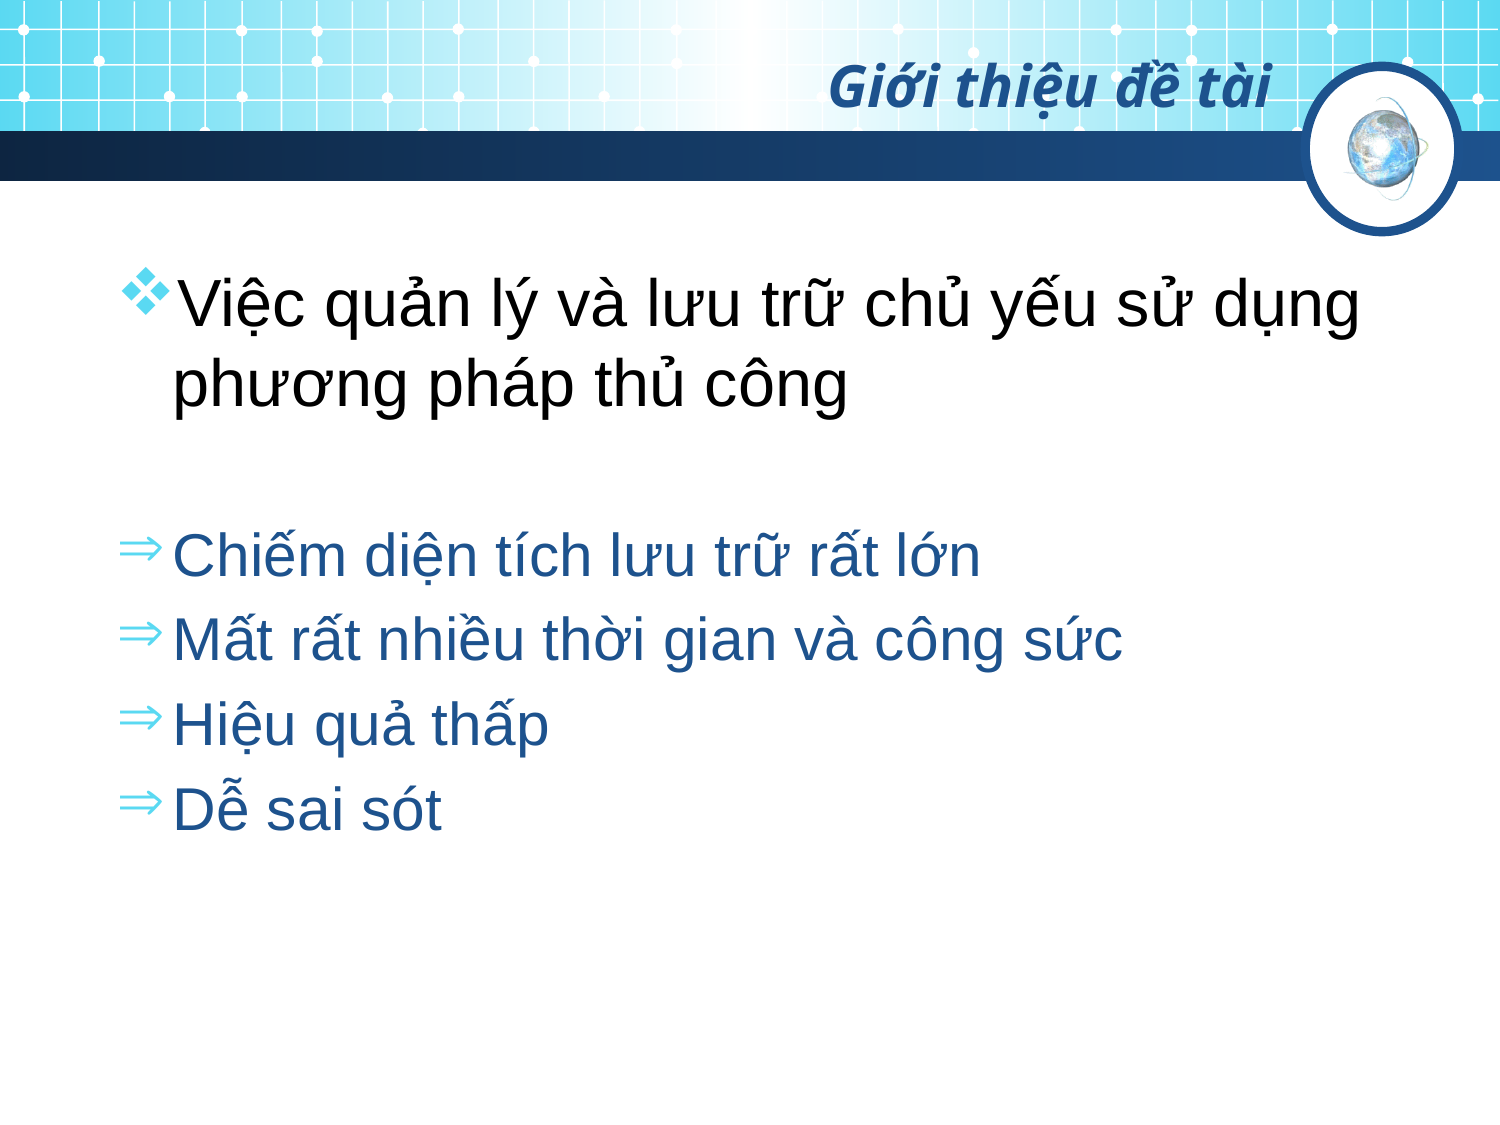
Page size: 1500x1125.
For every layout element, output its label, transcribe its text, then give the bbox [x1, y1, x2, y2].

picture [1310, 72, 1454, 226]
list Việc quản lý và lưu trữ chủ yếu sử dụng phương pháp thủ công Chiếm diện tích lưu trữ rất lớn Mất rất nhiều thời gian và công sức Hiệu quả thấp Dễ sai sót [101, 251, 1386, 1025]
title Giới thiệu đề tài [75, 37, 1288, 130]
